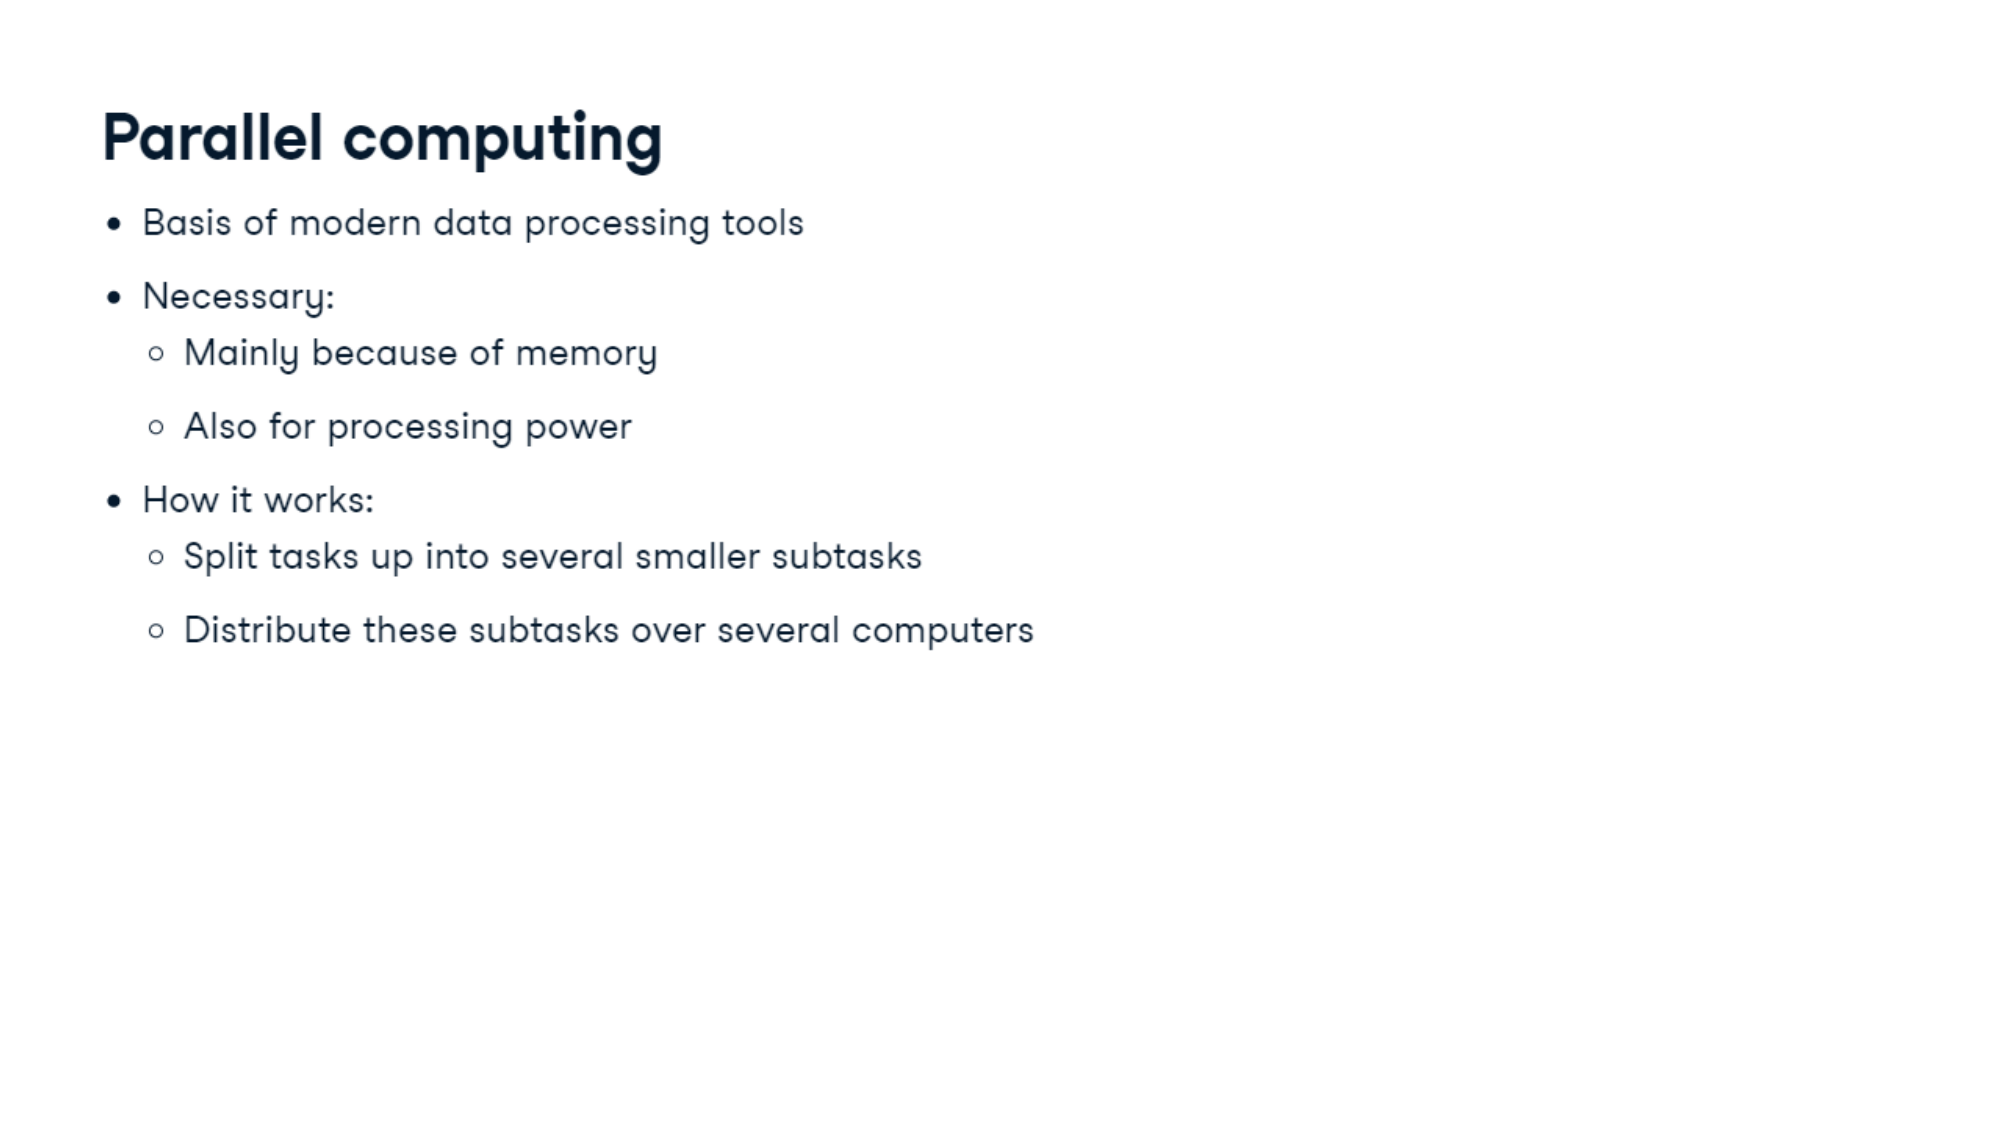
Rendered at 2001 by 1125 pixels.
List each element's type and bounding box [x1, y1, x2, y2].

picture [68, 77, 1149, 677]
